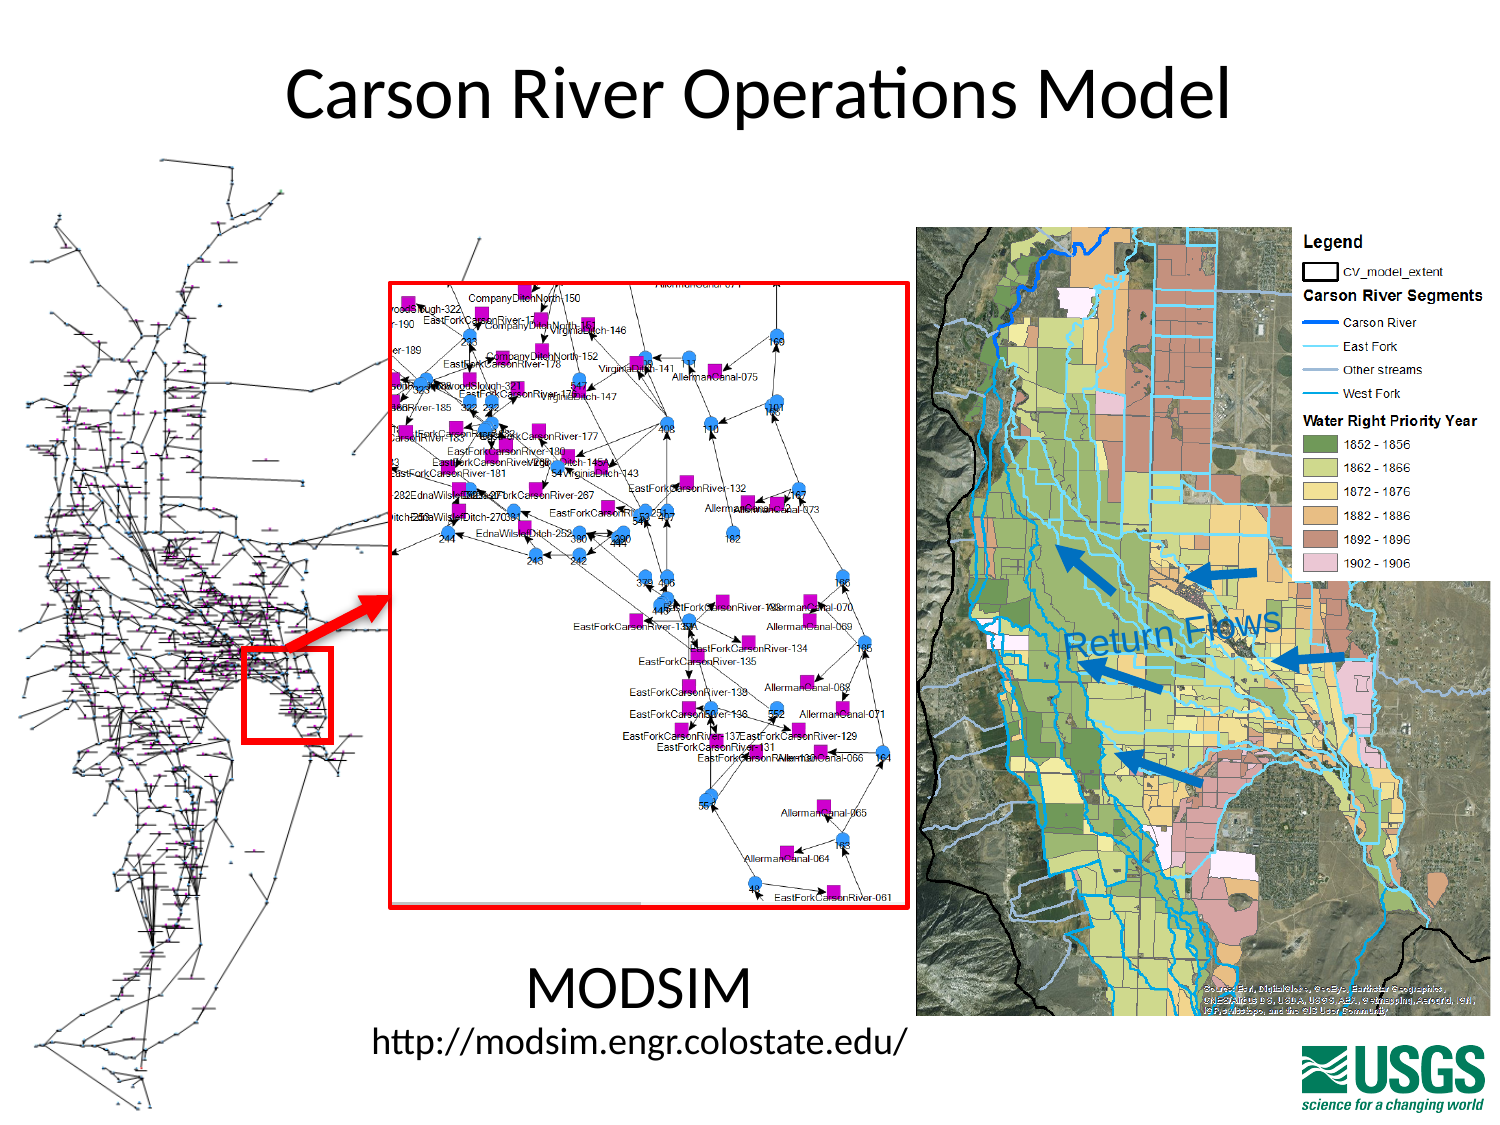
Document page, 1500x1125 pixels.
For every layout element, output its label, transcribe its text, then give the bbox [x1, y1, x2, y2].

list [0, 148, 506, 1117]
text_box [914, 227, 1491, 1017]
picture [1302, 1045, 1485, 1114]
picture [391, 284, 906, 906]
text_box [287, 594, 393, 650]
title MODSIM http://modsim.engr.colostate.edu/ [510, 949, 973, 1113]
text_box Carson River Operations Model [140, 18, 1378, 159]
